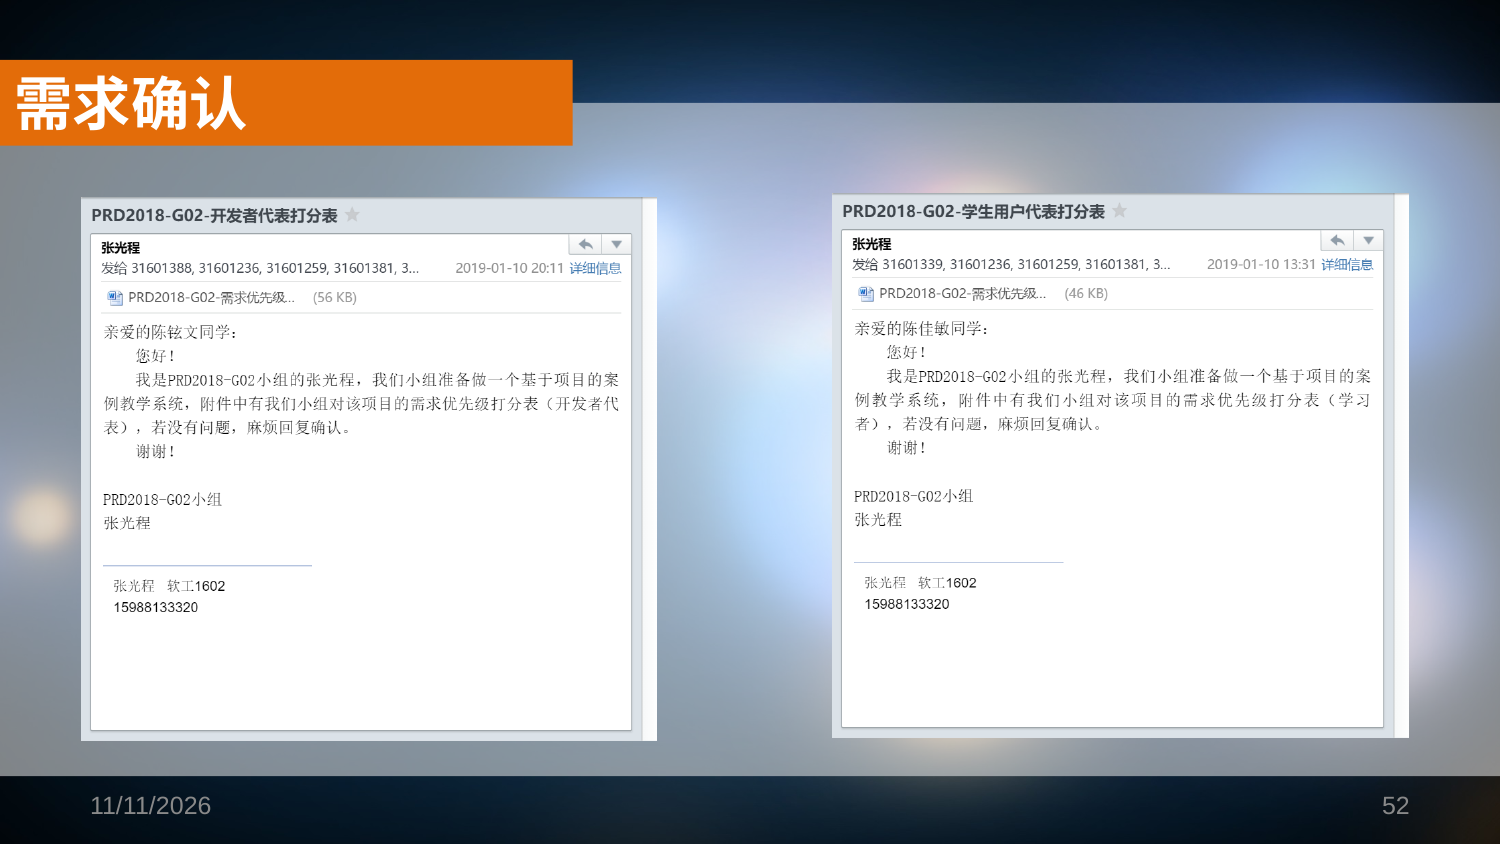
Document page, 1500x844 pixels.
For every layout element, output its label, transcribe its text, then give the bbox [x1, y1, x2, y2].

picture [81, 197, 657, 741]
picture [832, 193, 1410, 739]
picture [0, 777, 1500, 844]
text_box [0, 102, 1500, 777]
slide_number 52 [1074, 781, 1426, 828]
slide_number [74, 781, 426, 828]
text_box 需求确认 [0, 59, 573, 145]
picture [0, 0, 1500, 102]
